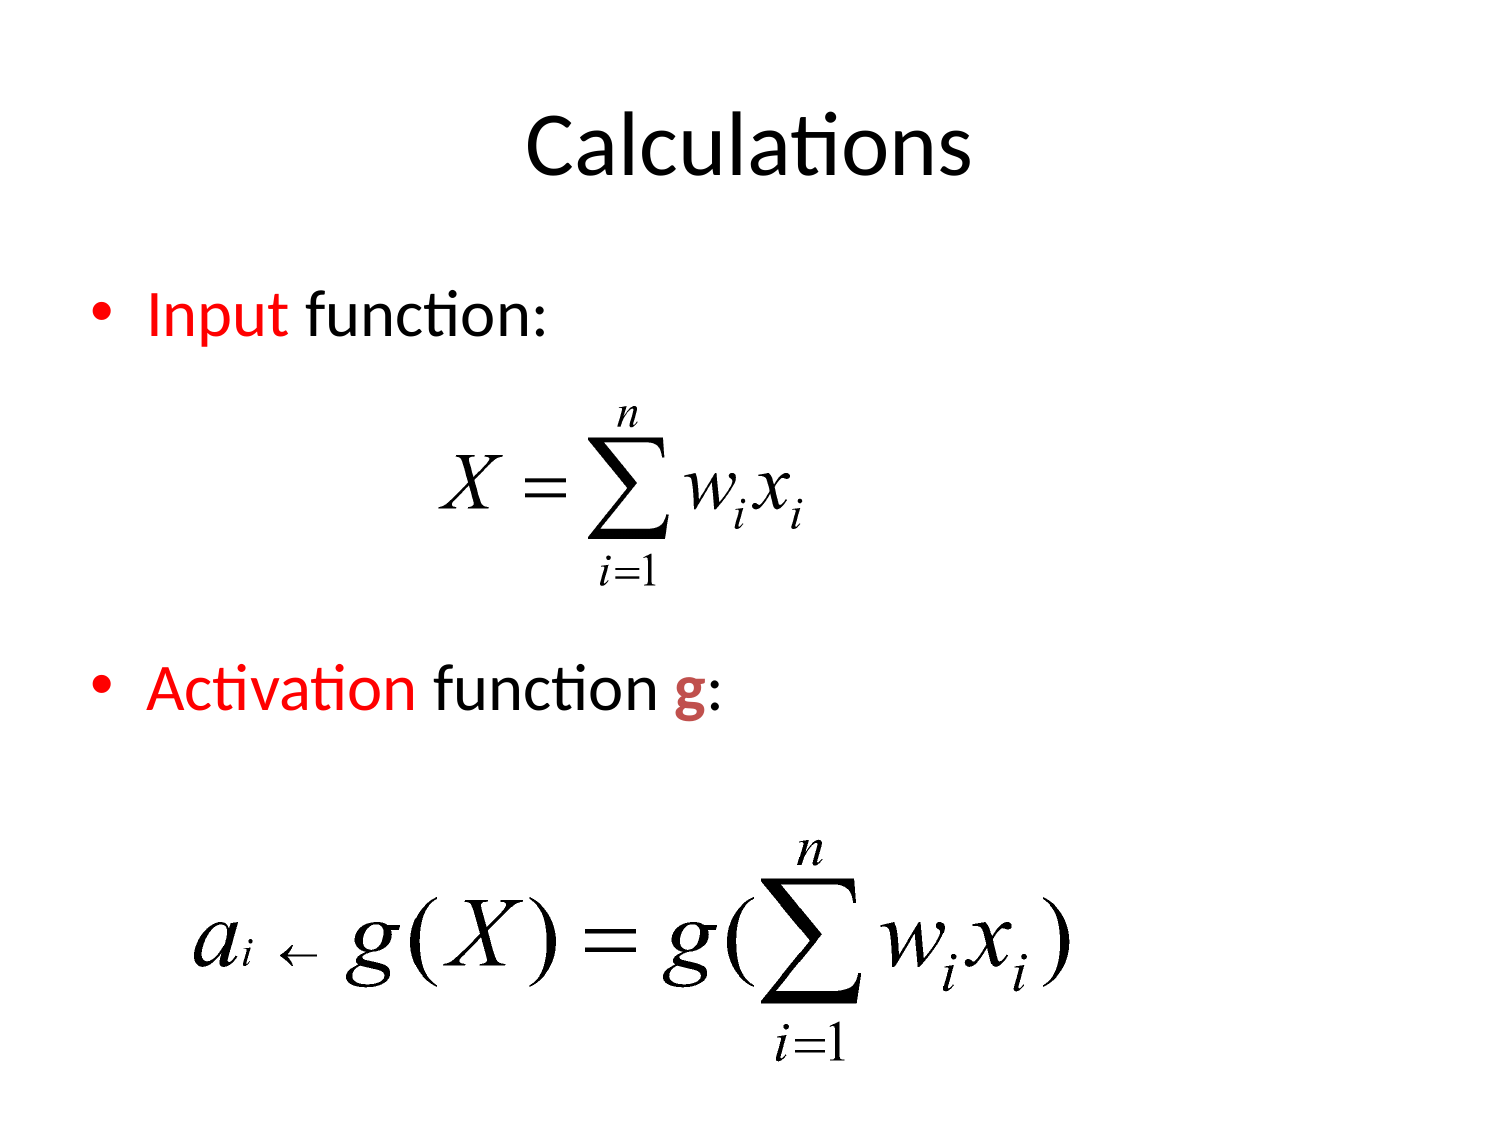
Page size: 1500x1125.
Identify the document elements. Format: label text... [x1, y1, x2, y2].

title Calculations [75, 45, 1425, 233]
list Input function: Activation function g: [75, 262, 1425, 1005]
picture [176, 799, 1087, 1081]
picture [424, 374, 826, 602]
